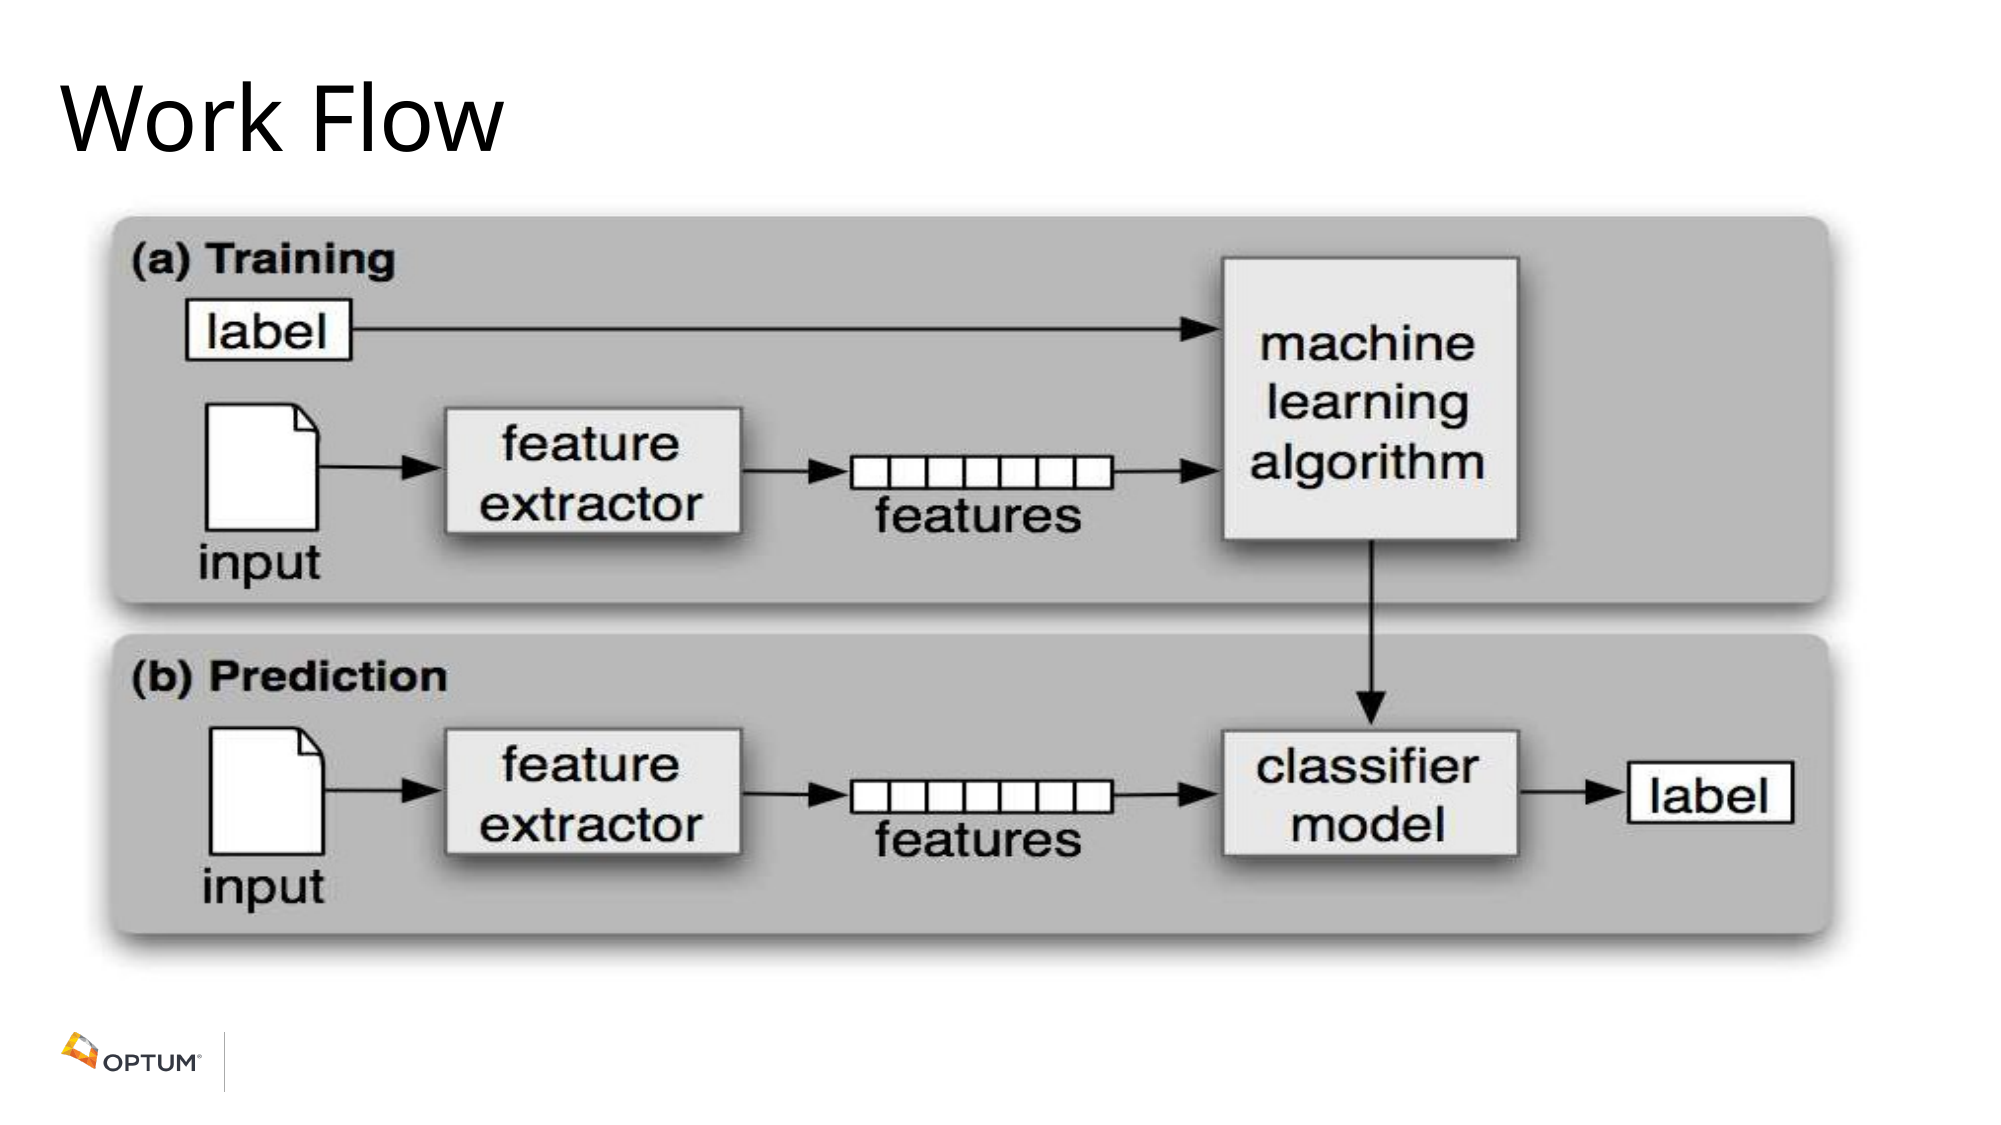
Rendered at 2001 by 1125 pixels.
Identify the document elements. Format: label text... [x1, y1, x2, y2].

title Work Flow [44, 47, 1957, 196]
text_box [83, 195, 1870, 982]
